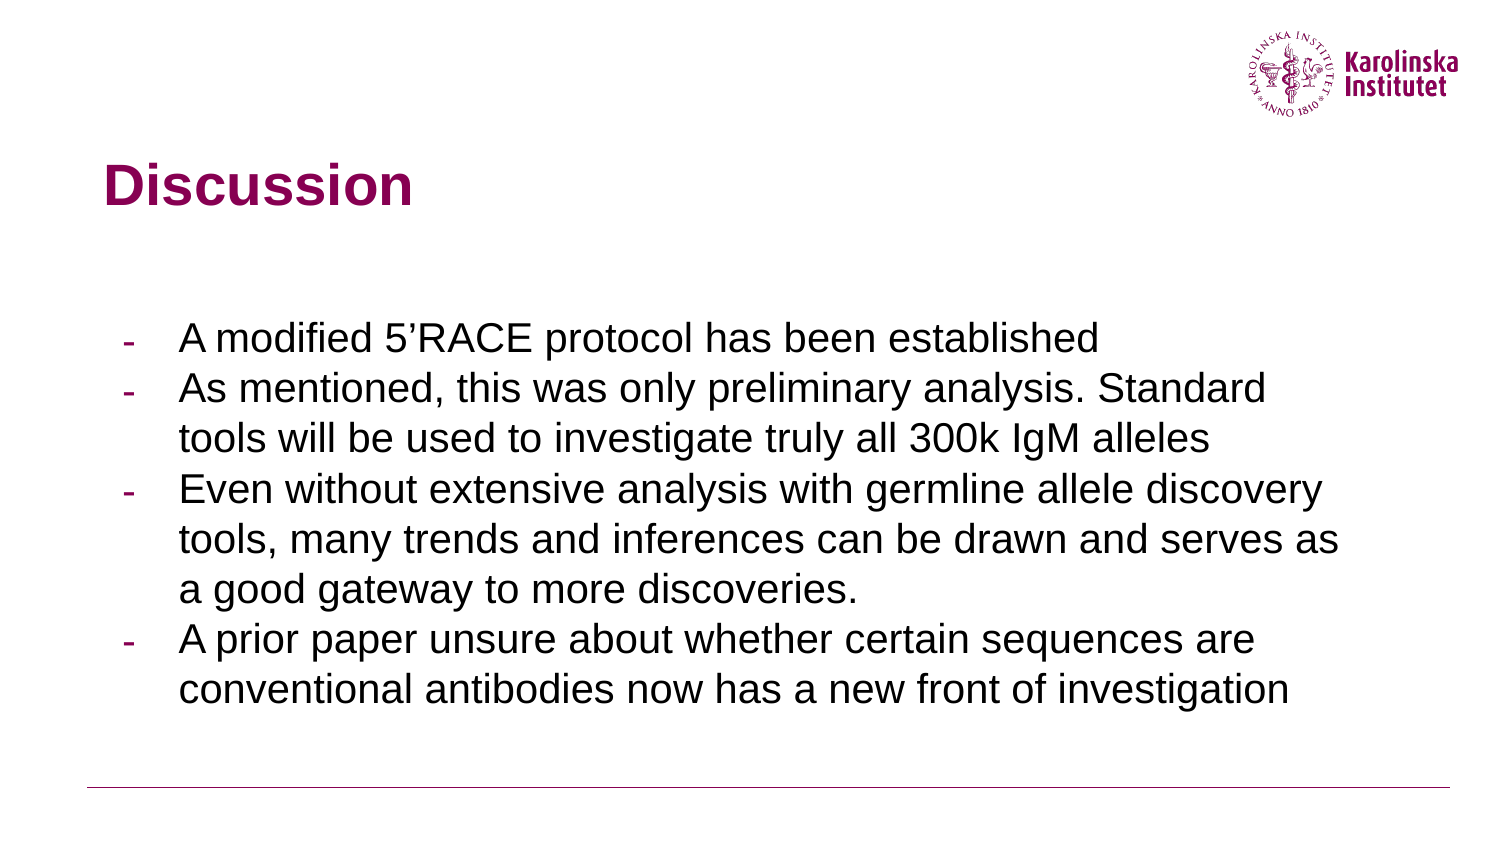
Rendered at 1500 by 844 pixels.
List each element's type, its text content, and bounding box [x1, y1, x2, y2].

title Discussion [88, 139, 1364, 281]
picture [1228, 11, 1479, 137]
list A modified 5’RACE protocol has been established As mentioned, this was only preliminary analysis. Standard tools will be used to investigate truly all 300k IgM alleles Even without extensive analysis with germline allele discovery tools, many trends and inferences can be drawn and serves as a good gateway to more discoveries. A prior paper unsure about whether certain sequences are conventional antibodies now has a new front of investigation [88, 303, 1364, 768]
